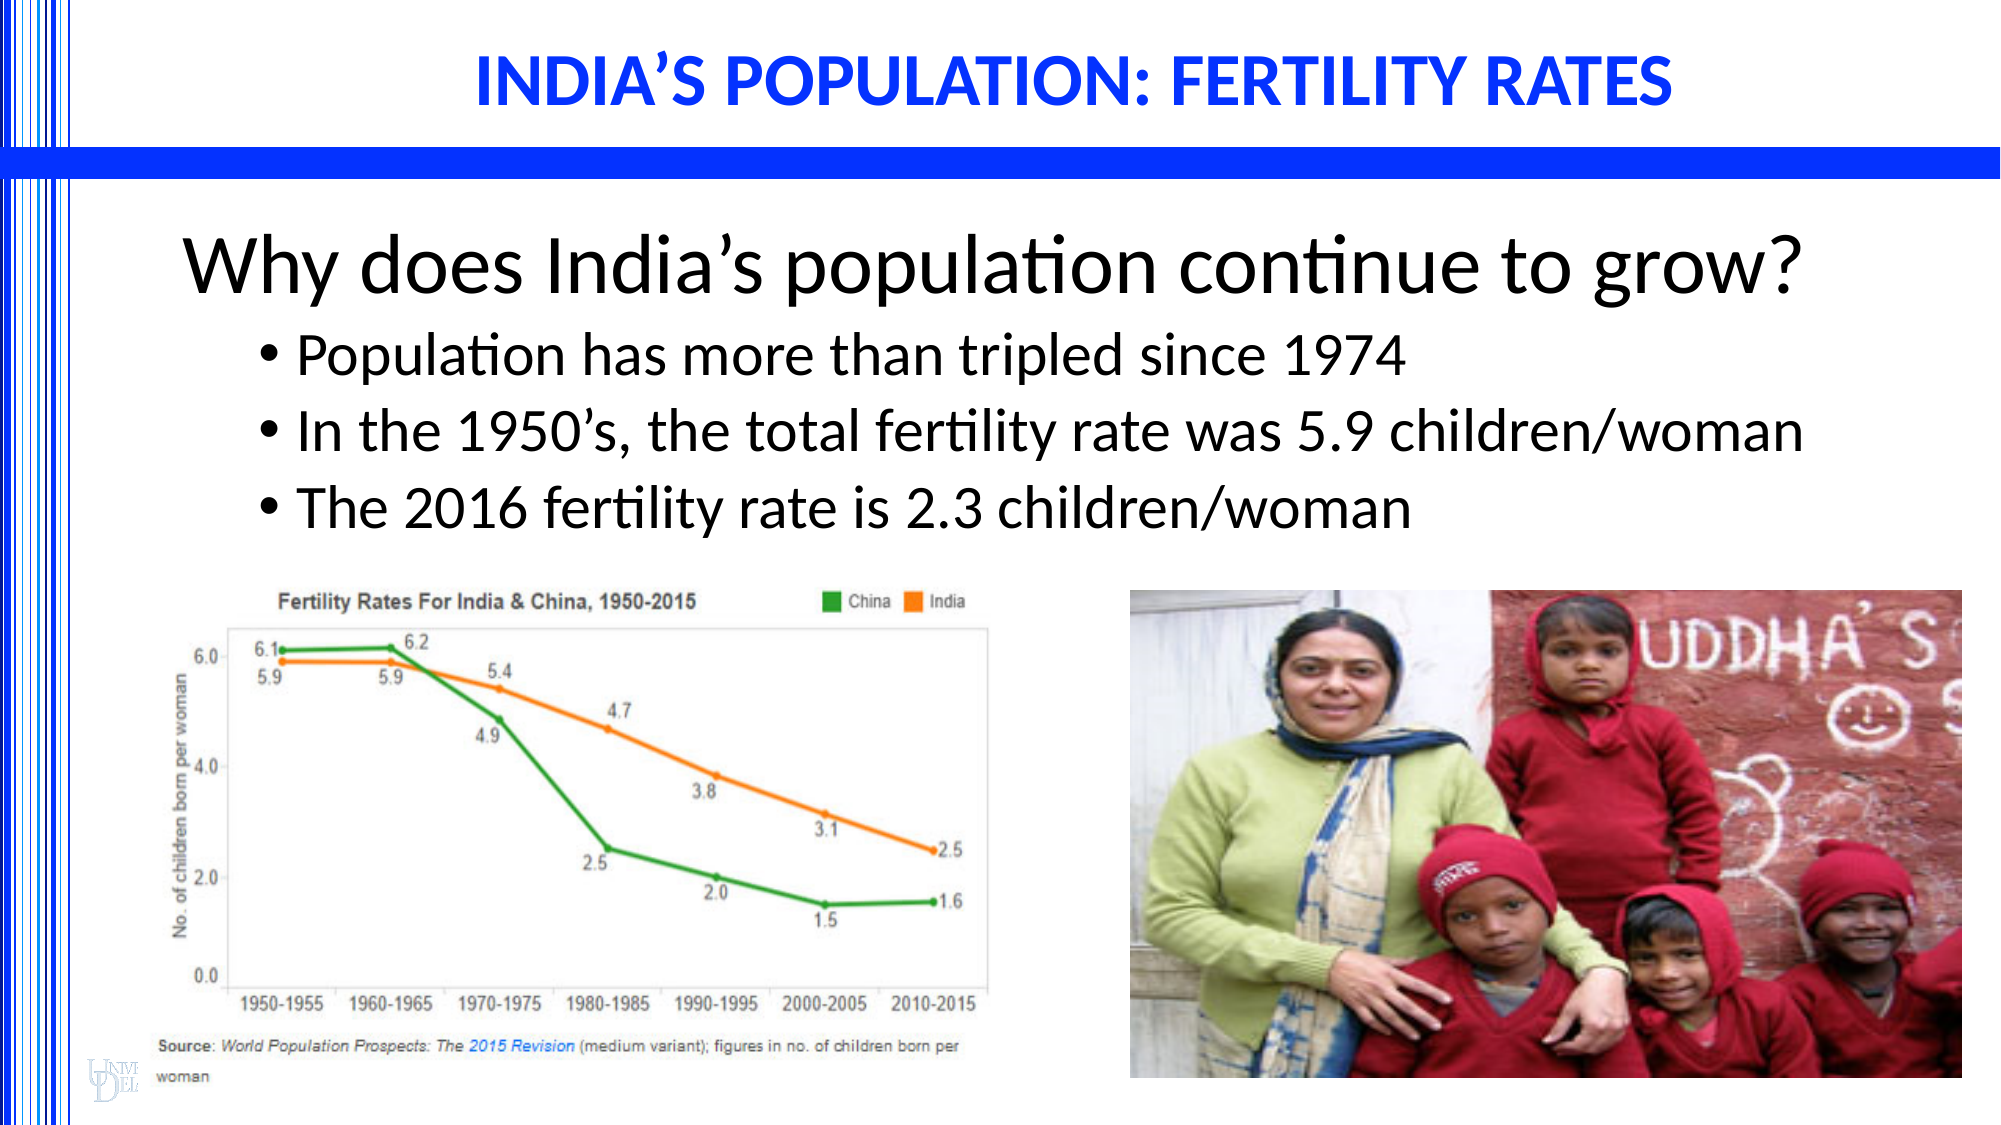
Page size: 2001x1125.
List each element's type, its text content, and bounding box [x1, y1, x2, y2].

picture [138, 574, 1020, 1094]
title INDIA’S POPULATION: FERTILITY RATES [249, 0, 1900, 162]
list Why does India’s population continue to grow? Population has more than tripled since 1974 In the 1950’s, the total fertility rate was 5.9 children/woman The 2016 fertility rate is 2.3 children/woman [167, 212, 1900, 680]
picture [1130, 590, 1962, 1078]
